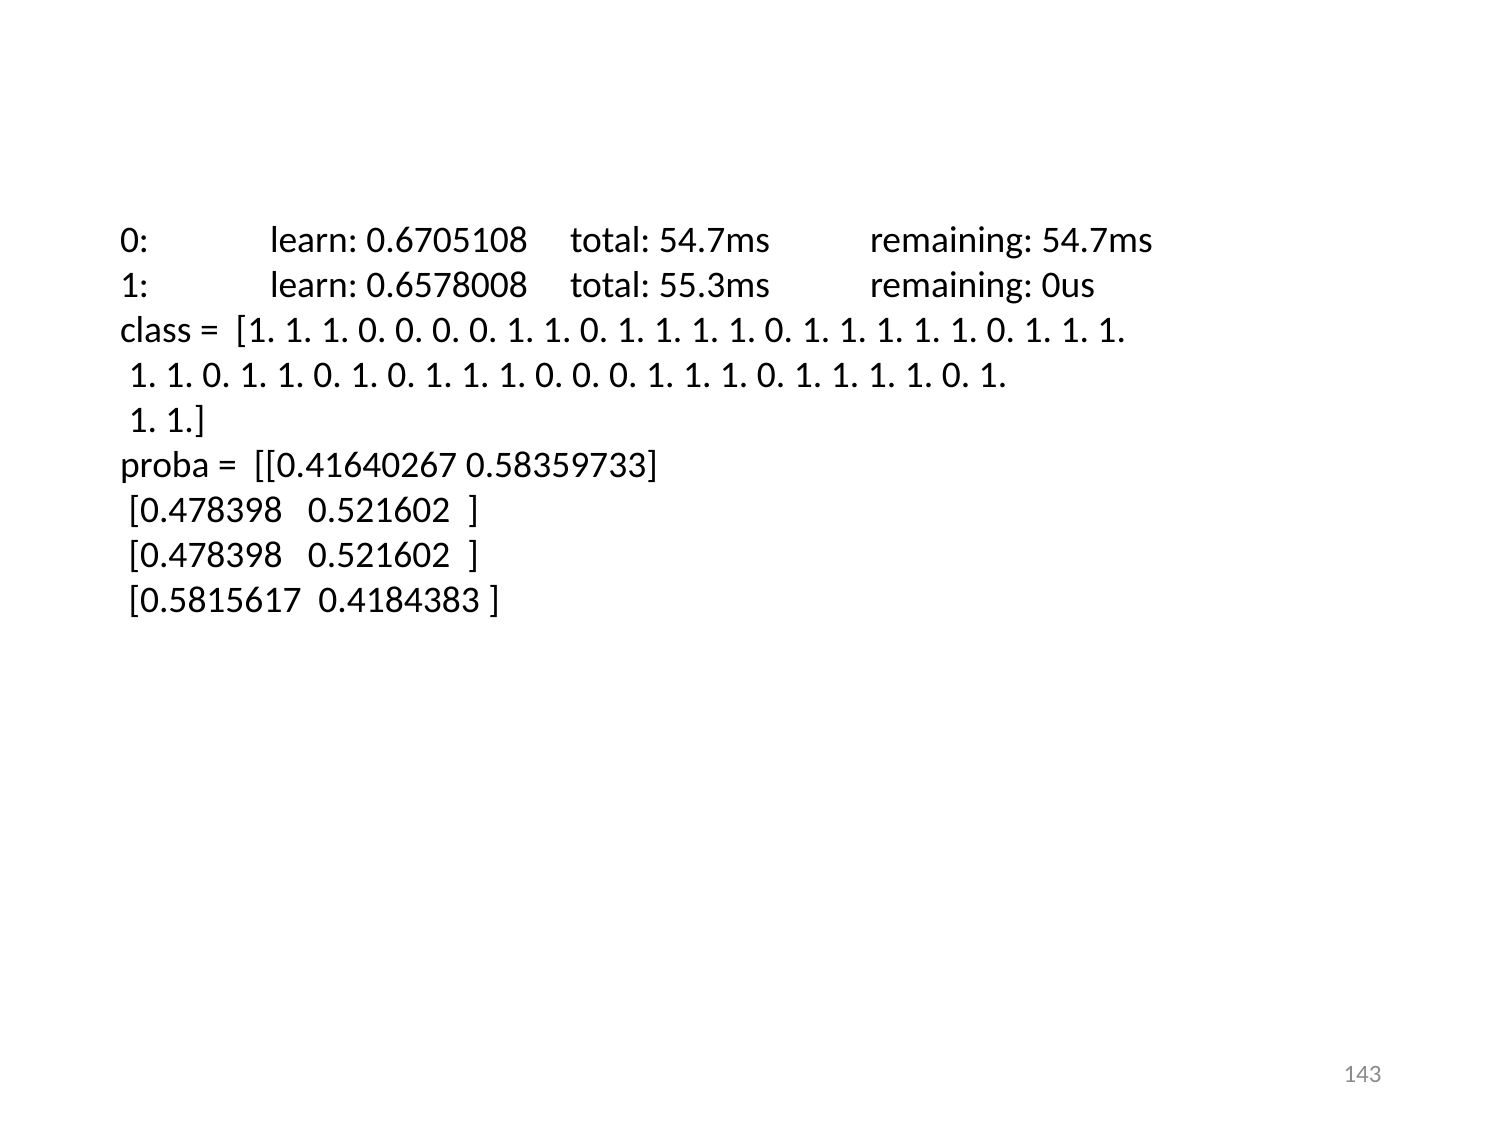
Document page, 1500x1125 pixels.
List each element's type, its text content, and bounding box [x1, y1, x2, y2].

slide_number 143 [1059, 1042, 1397, 1103]
text_box 0: learn: 0.6705108 total: 54.7ms remaining: 54.7ms 1: learn: 0.6578008 total: 55.3ms remaining: 0us class = [1. 1. 1. 0. 0. 0. 0. 1. 1. 0. 1. 1. 1. 1. 0. 1. 1. 1. 1. 1. 0. 1. 1. 1. 1. 1. 0. 1. 1. 0. 1. 0. 1. 1. 1. 0. 0. 0. 1. 1. 1. 0. 1. 1. 1. 1. 0. 1. 1. 1.] proba = [[0.41640267 0.58359733] [0.478398 0.521602 ] [0.478398 0.521602 ] [0.5815617 0.4184383 ] [105, 207, 1291, 628]
